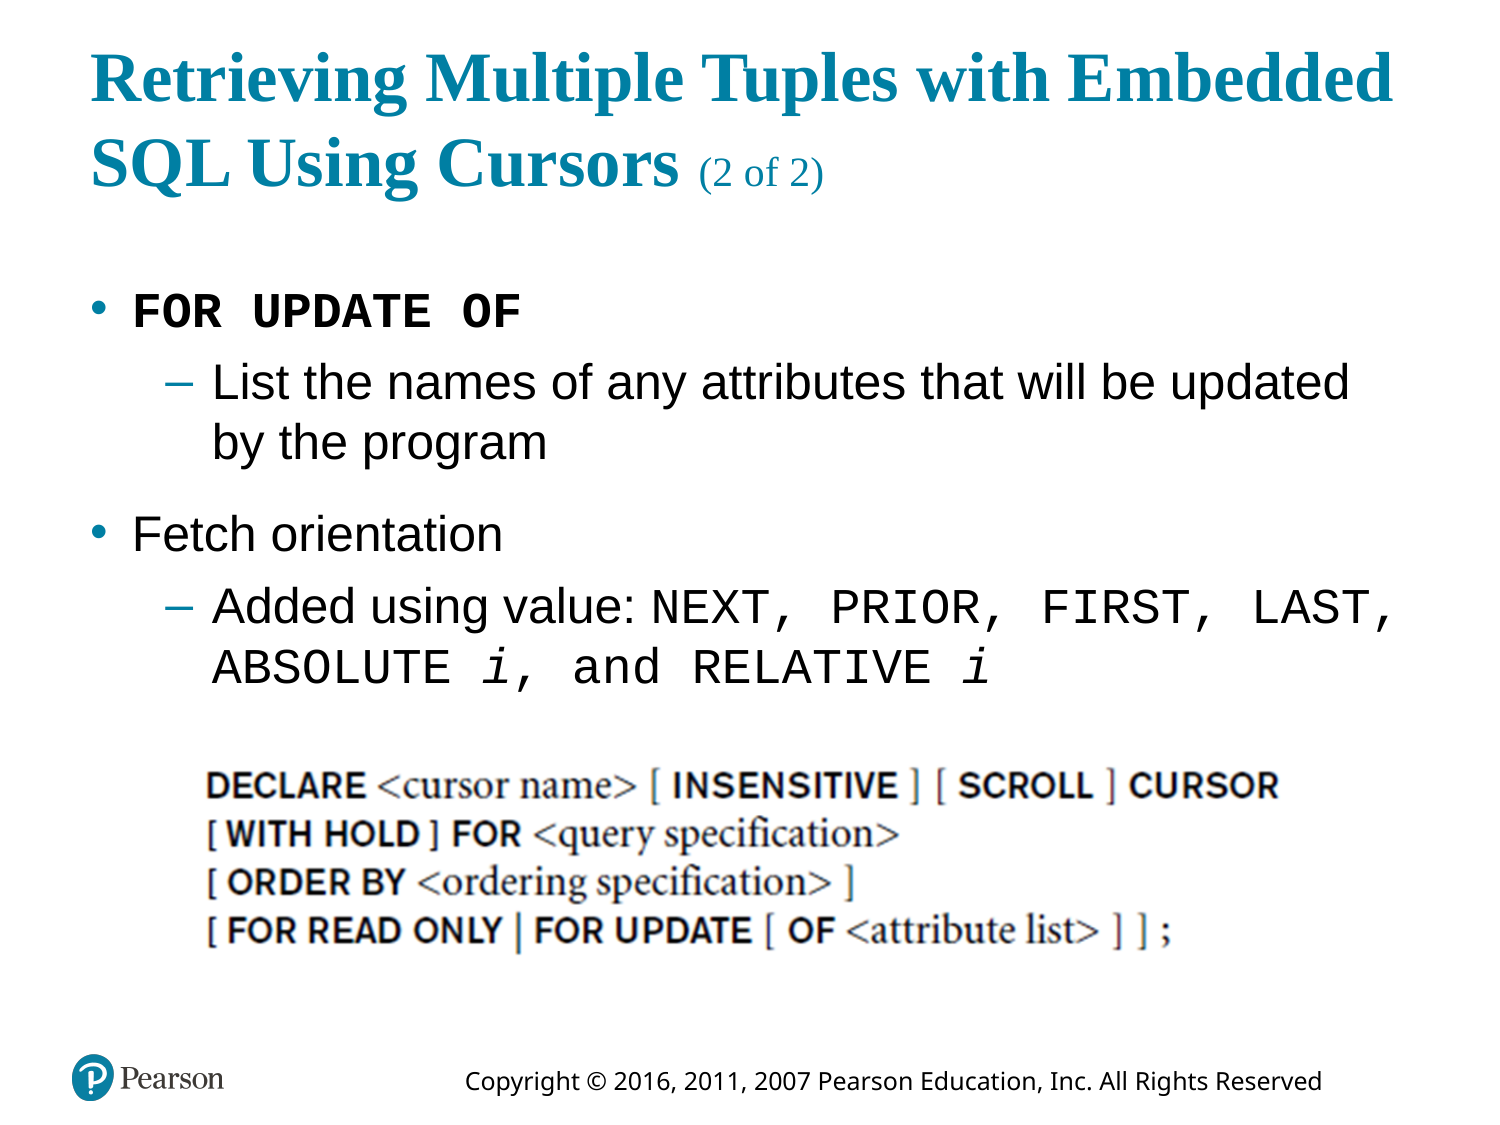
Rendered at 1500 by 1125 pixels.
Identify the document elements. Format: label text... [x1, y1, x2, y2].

picture [80, 1063, 106, 1088]
title Retrieving Multiple Tuples with Embedded S Q L Using Cursors (2 of 2) [75, 35, 1425, 216]
list FOR UPDATE OF List the names of any attributes that will be updated by the program Fetch orientation Added using value: NEXT, PRIOR, FIRST, LAST, ABSOLUTE i, and RELATIVE i [75, 262, 1425, 700]
picture [72, 1087, 83, 1101]
picture [72, 1054, 88, 1070]
picture [190, 750, 1310, 974]
picture [98, 1054, 224, 1101]
